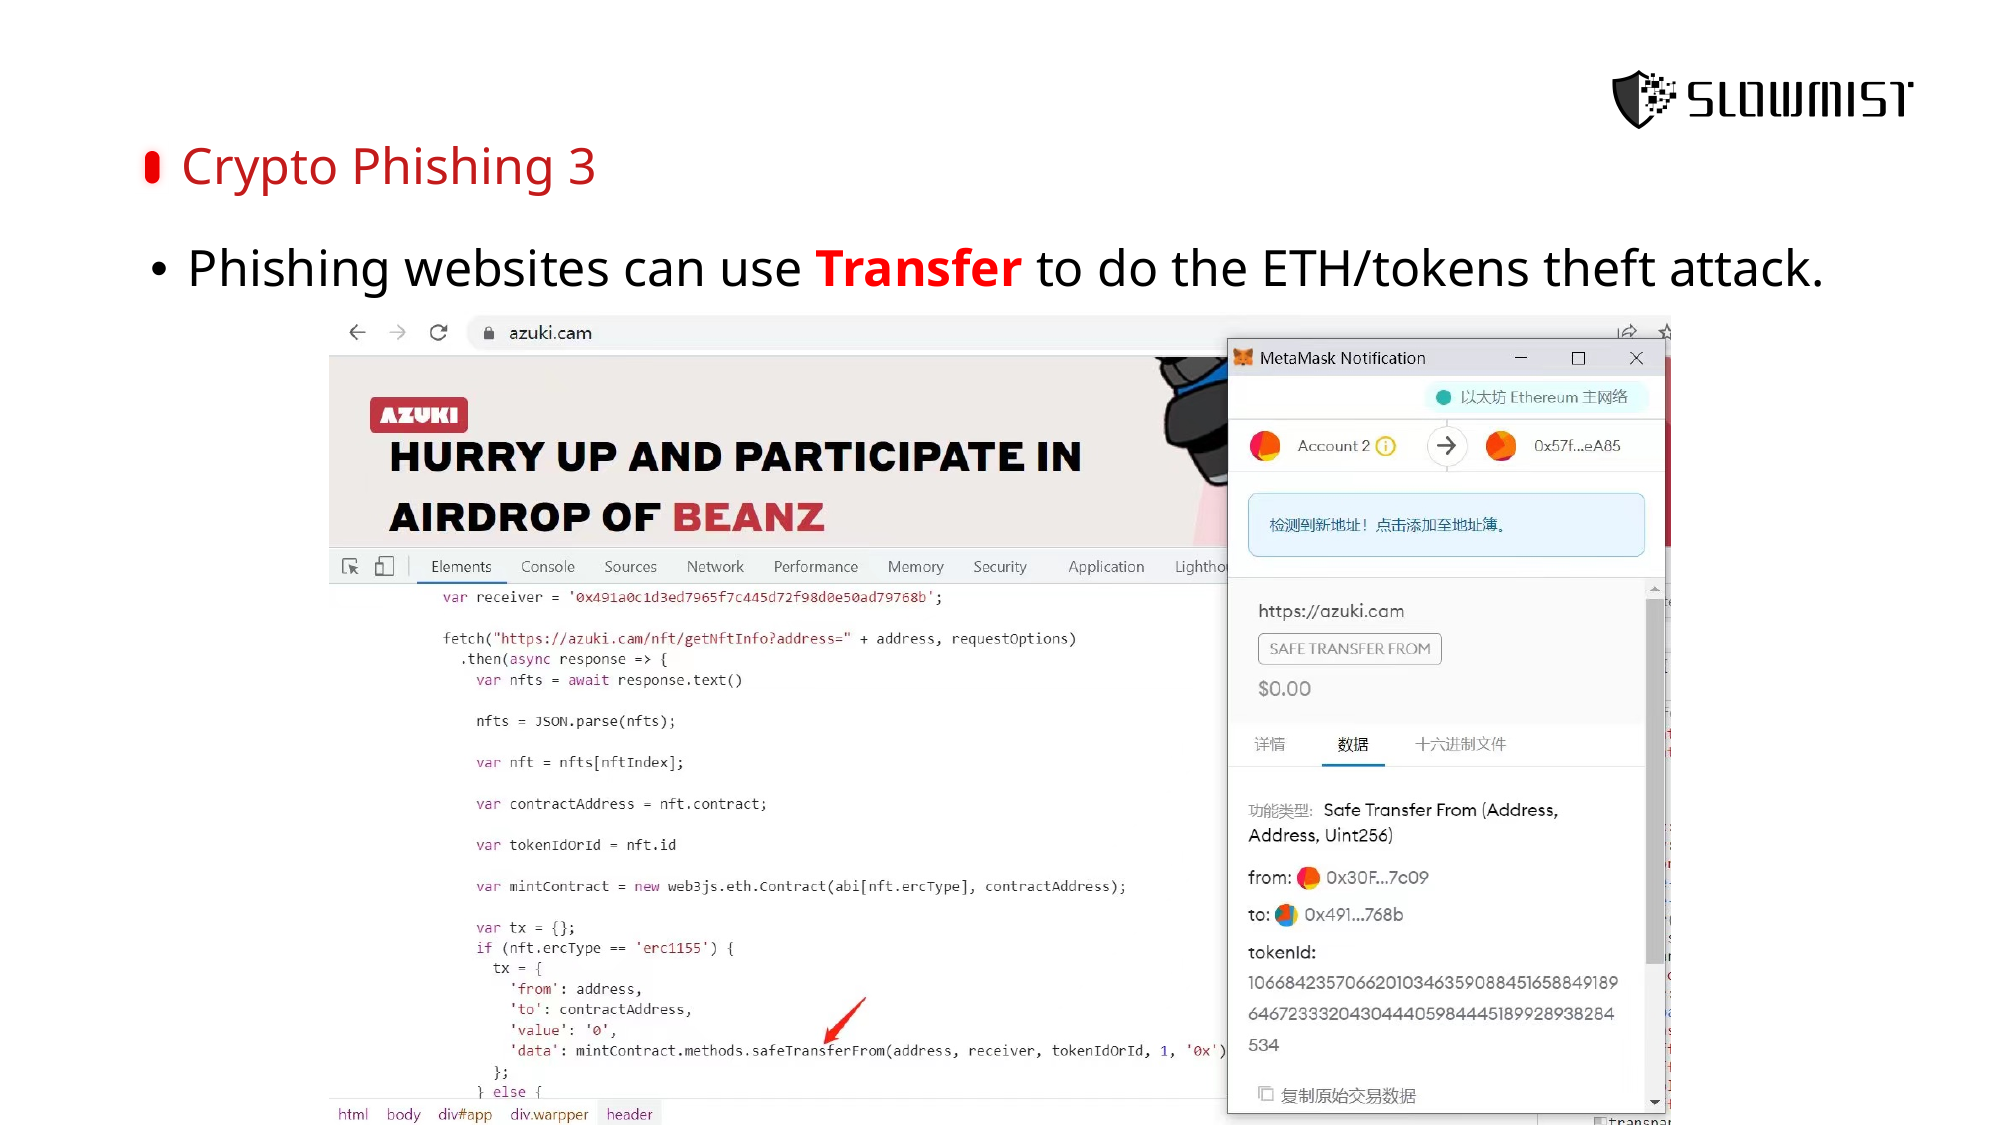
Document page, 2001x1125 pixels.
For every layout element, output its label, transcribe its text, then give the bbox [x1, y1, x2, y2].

picture [329, 311, 1671, 1125]
list Crypto Phishing 3 [166, 133, 933, 216]
picture [1608, 69, 1918, 130]
picture [135, 141, 166, 194]
list Phishing websites can use Transfer to do the ETH/tokens theft attack. [135, 236, 1864, 995]
